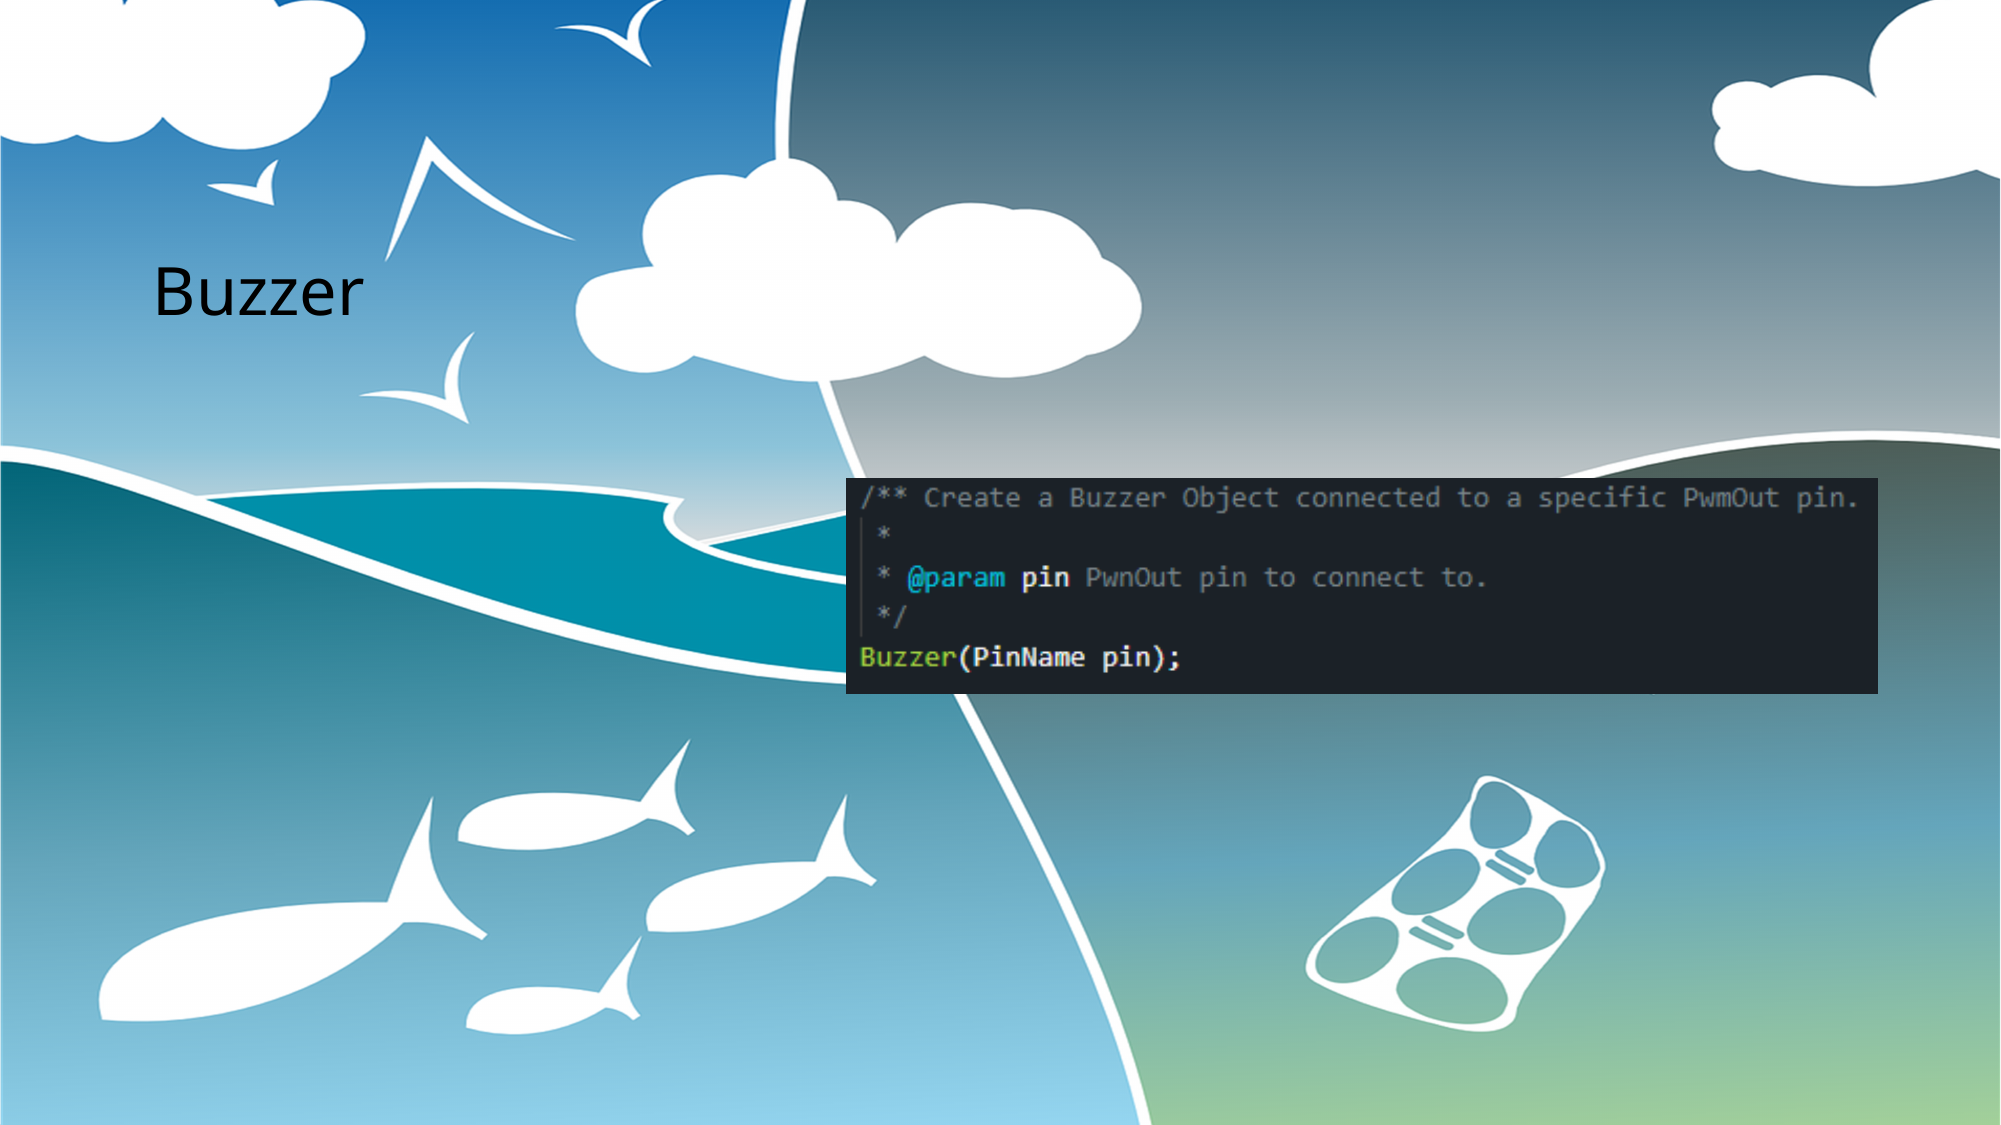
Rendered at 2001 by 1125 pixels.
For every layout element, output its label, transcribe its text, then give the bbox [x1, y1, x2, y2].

picture [0, 0, 2001, 1125]
title Buzzer [137, 75, 783, 338]
